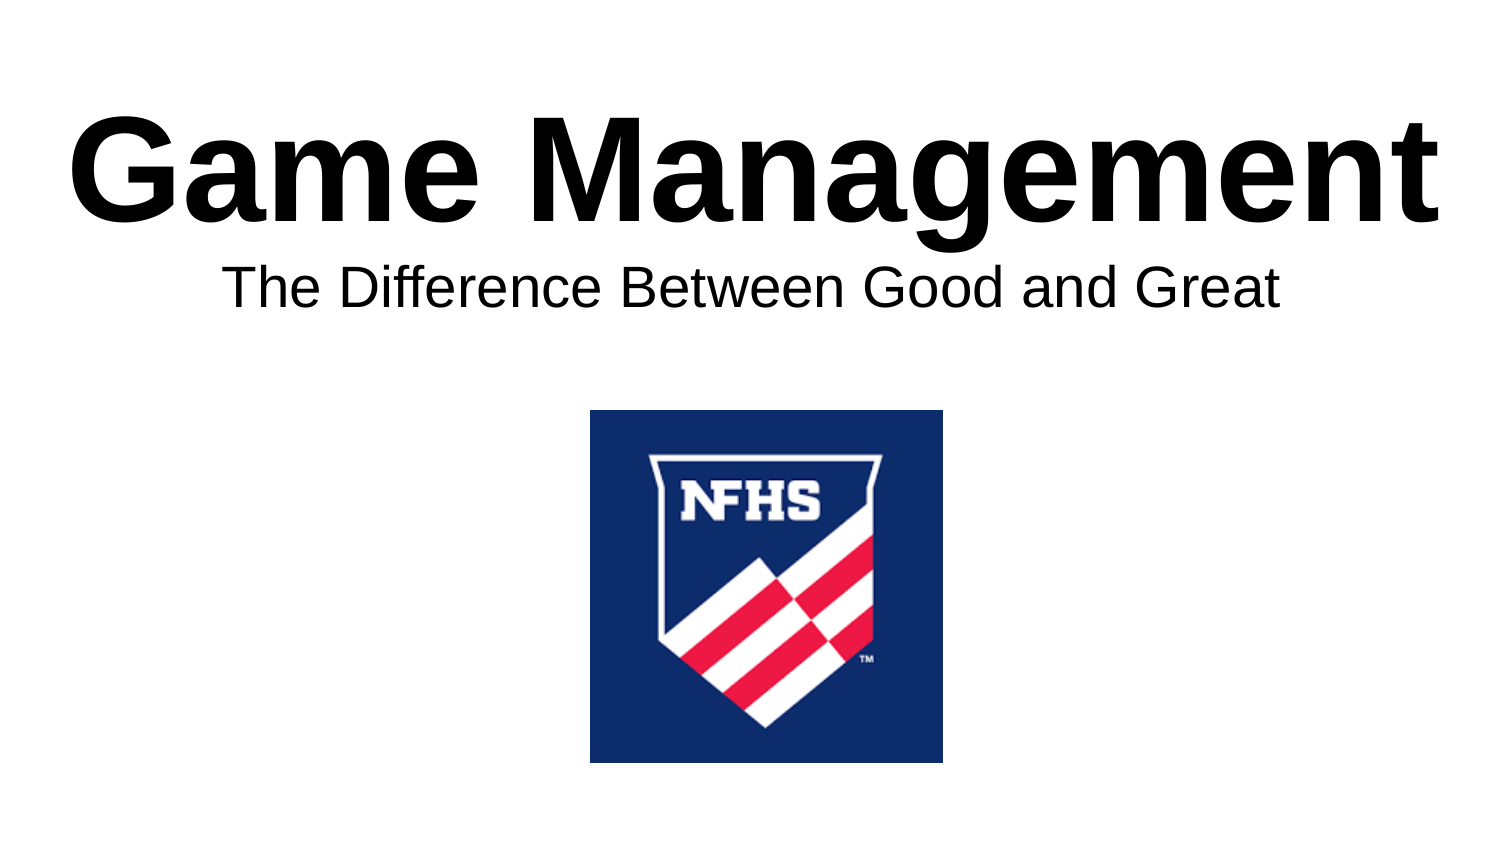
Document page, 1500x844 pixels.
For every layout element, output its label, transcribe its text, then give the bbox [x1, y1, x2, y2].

title Game Management [23, 71, 1486, 267]
text_box The Difference Between Good and Great [52, 241, 1452, 327]
picture [590, 410, 943, 763]
